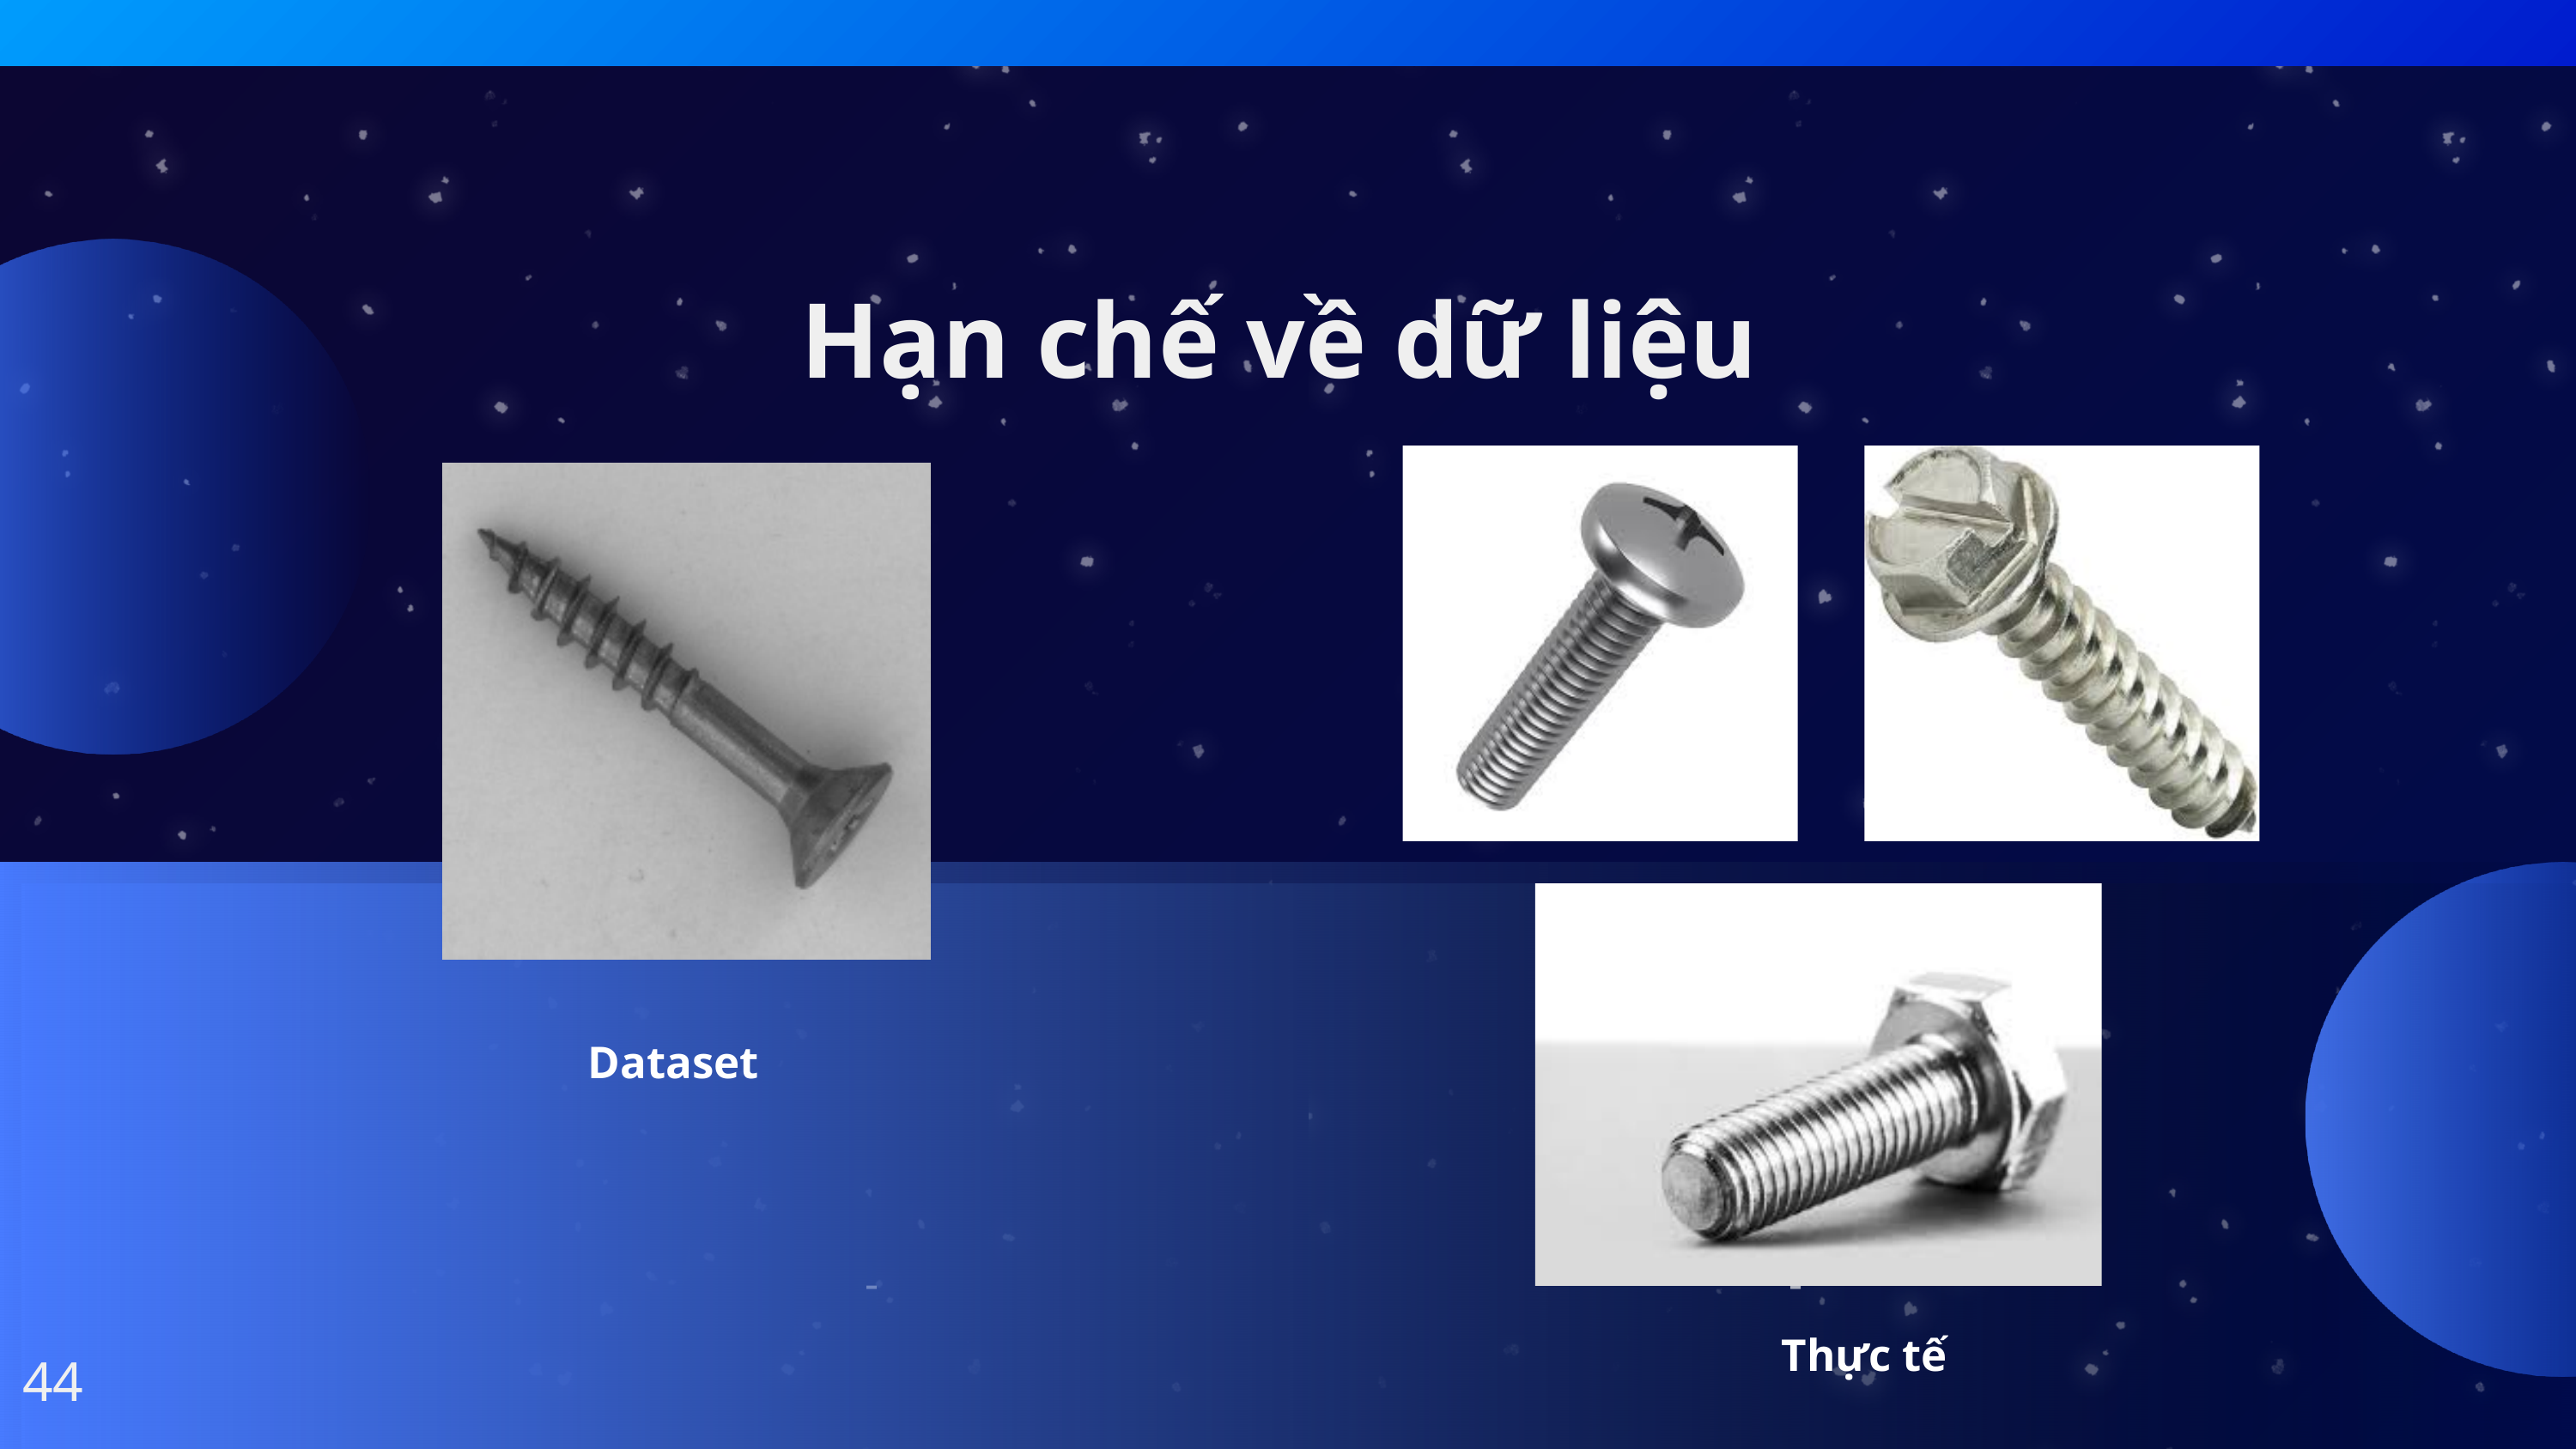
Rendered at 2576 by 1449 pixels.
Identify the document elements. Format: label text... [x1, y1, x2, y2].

text_box Hạn chế về dữ liệu [800, 253, 1819, 399]
text_box 44 [22, 1337, 84, 1412]
text_box [2305, 862, 2576, 883]
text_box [0, 0, 2576, 66]
text_box [4, 76, 1273, 862]
text_box [21, 883, 2576, 1449]
text_box [442, 463, 931, 960]
text_box [1402, 446, 1798, 841]
text_box Dataset [562, 1026, 786, 1088]
text_box [0, 862, 442, 1449]
text_box [1534, 883, 2102, 1286]
text_box [1309, 76, 2576, 862]
text_box [931, 862, 2305, 883]
text_box [0, 239, 371, 755]
text_box [1864, 446, 2260, 841]
text_box Thực tế [1753, 1319, 1977, 1380]
